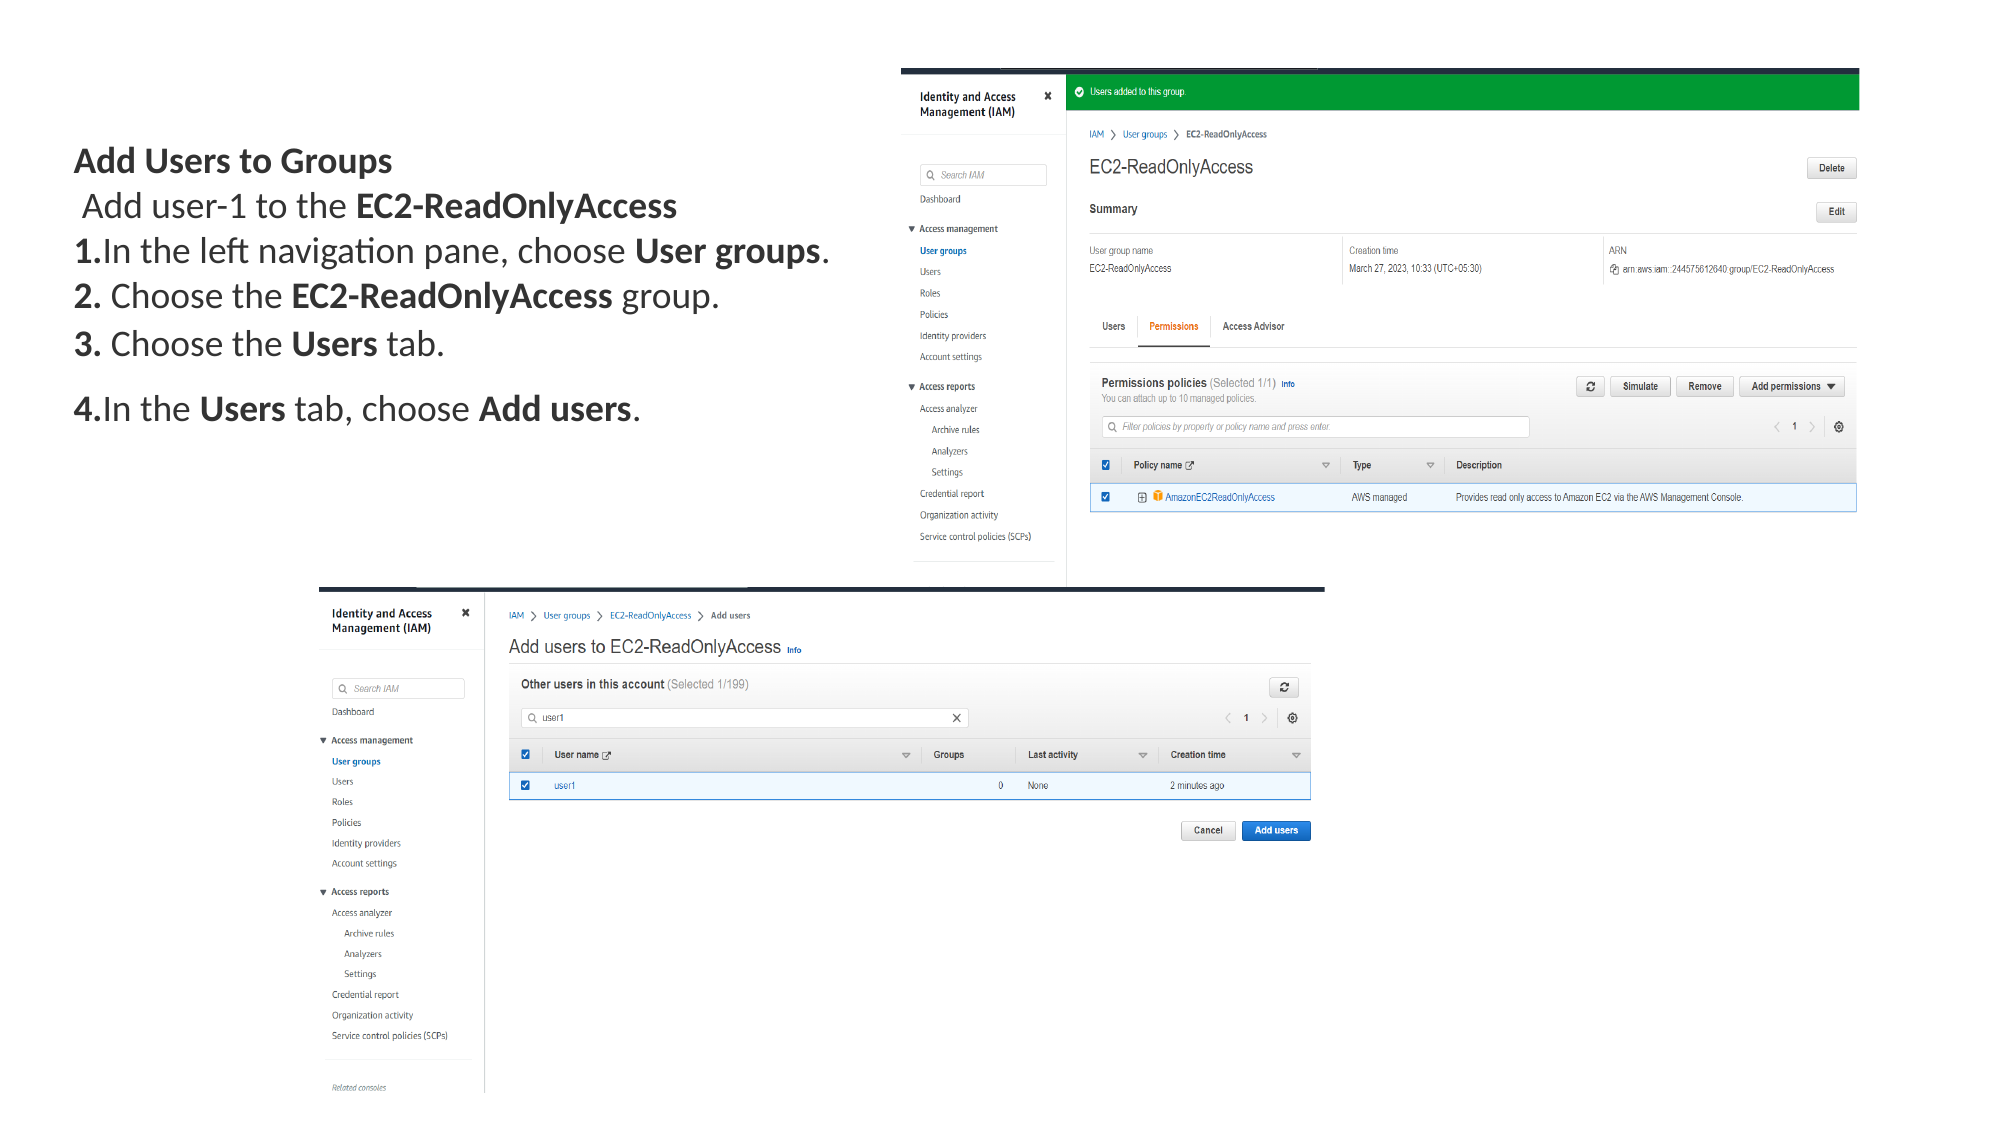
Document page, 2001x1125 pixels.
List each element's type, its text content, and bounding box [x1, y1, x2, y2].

picture [319, 68, 1860, 1093]
text_box Add Users to Groups Add user-1 to the EC2-ReadOnlyAccess 1.In the left navigation pane, choose User groups. 2. Choose the EC2-ReadOnlyAccess group. 3. Choose the Users tab. 4.In the Users tab, choose Add users. [58, 128, 883, 499]
